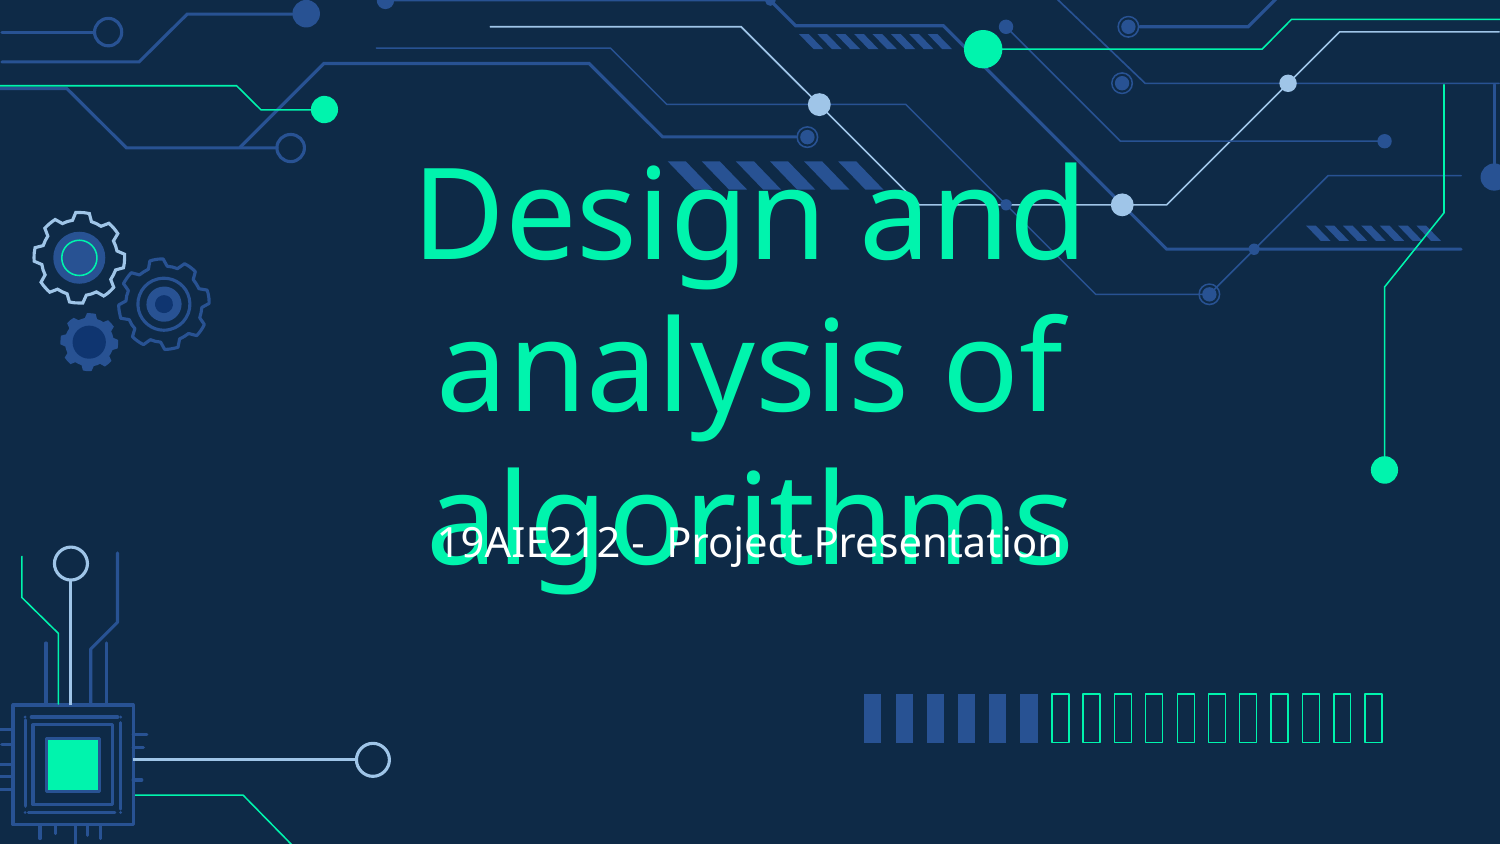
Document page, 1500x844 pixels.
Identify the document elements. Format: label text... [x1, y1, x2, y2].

subtitle 19AIE212 - Project Presentation [165, 498, 1335, 584]
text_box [963, 19, 1500, 484]
title Design and analysis of algorithms [165, 223, 1335, 498]
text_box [0, 0, 339, 162]
